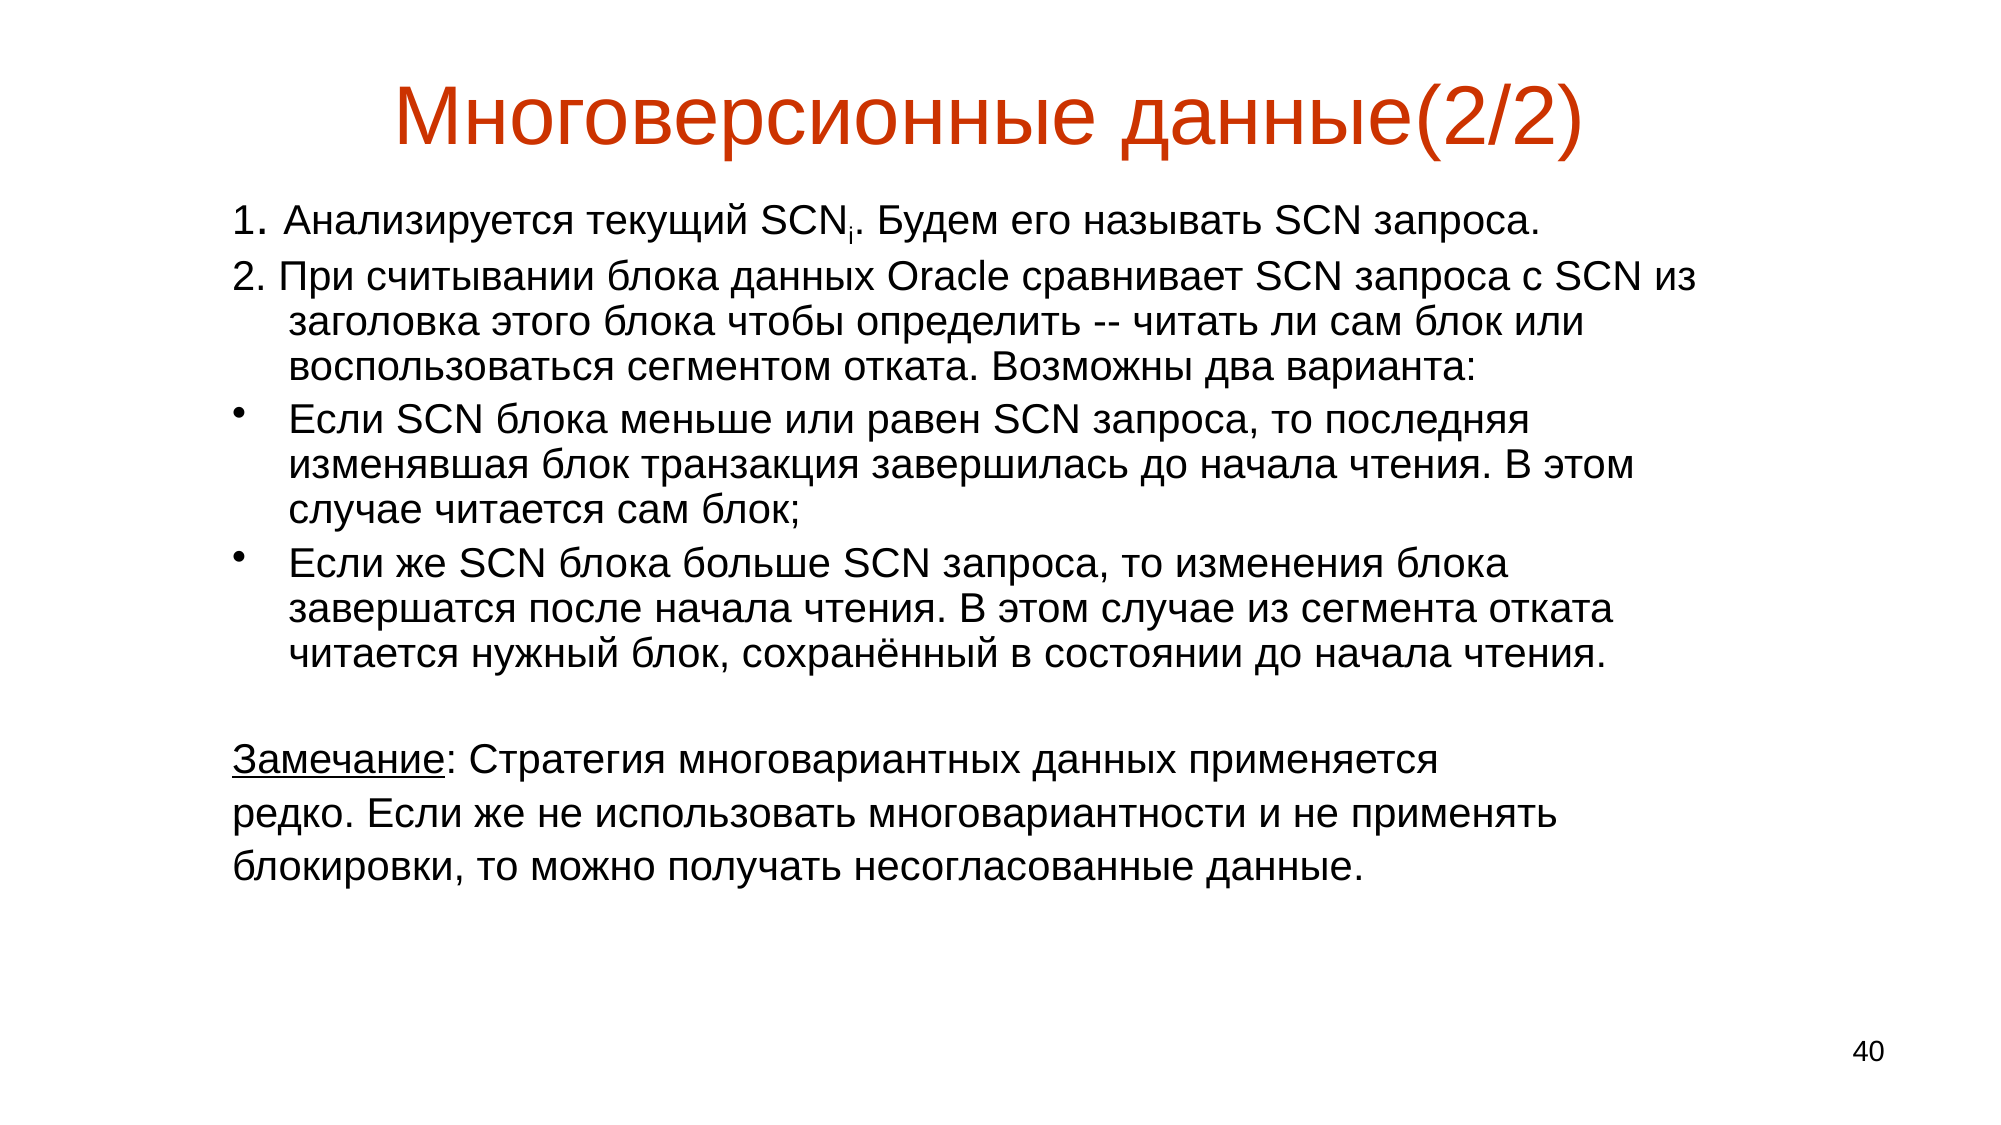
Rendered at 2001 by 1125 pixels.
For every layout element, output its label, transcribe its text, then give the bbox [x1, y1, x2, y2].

slide_number 40 [1433, 1024, 1900, 1103]
title Многоверсионные данные(2/2) [314, 42, 1665, 179]
list 1. Анализируется текущий SCNi. Будем его называть SCN запроса. 2. При считывании блока данных Oracle сравнивает SCN запроса с SCN из заголовка этого блока чтобы определить -- читать ли сам блок или воспользоваться сегментом отката. Возможны два варианта: Если SCN блока меньше или равен SCN запроса, то последняя изменявшая блок транзакция завершилась до начала чтения. В этом случае читается сам блок; Если же SCN блока больше SCN запроса, то изменения блока завершатся после начала чтения. В этом случае из сегмента отката читается нужный блок, сохранённый в состоянии до начала чтения. Замечание: Стратегия многовариантных данных применяется редко. Если же не использовать многовариантности и не применять блокировки, то можно получать несогласованные данные. [217, 179, 1743, 1031]
